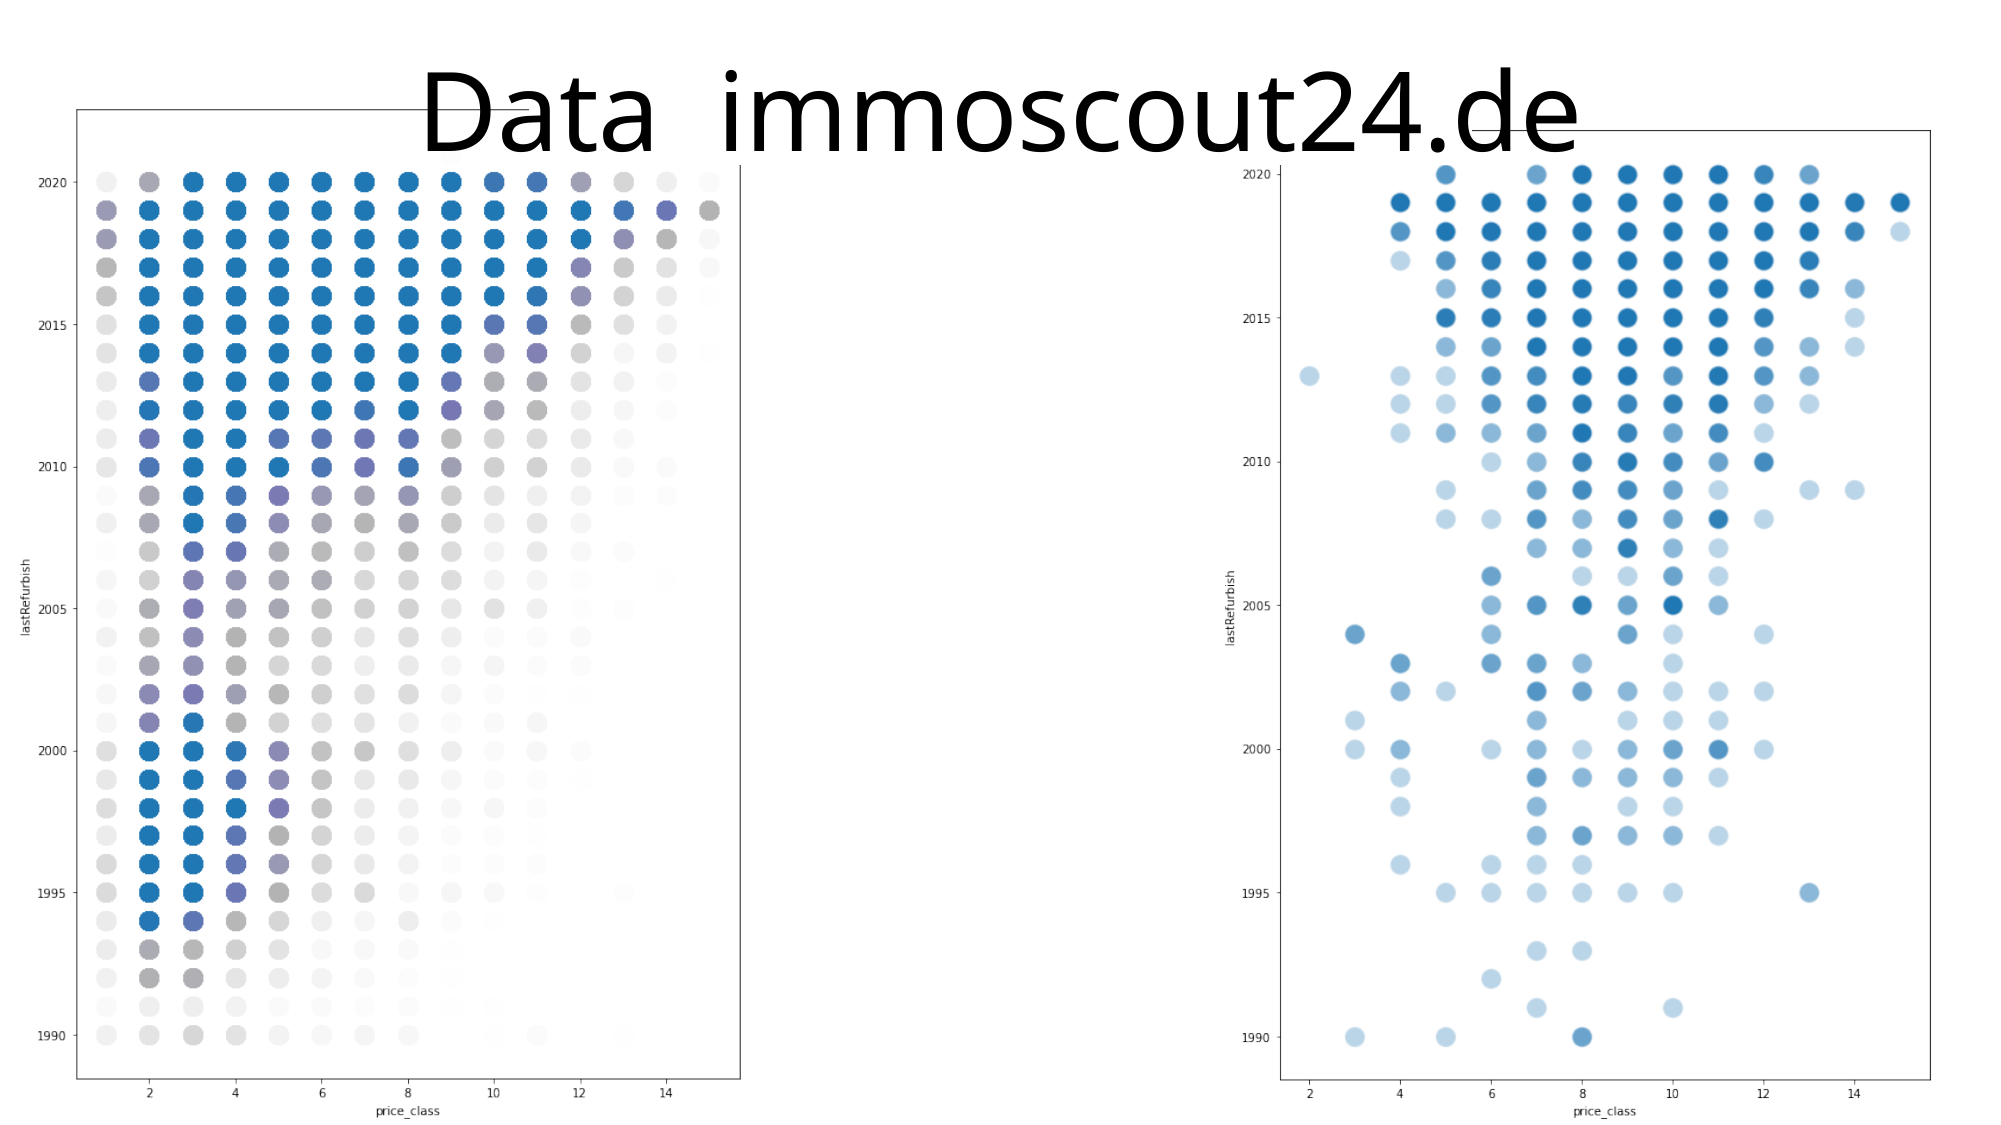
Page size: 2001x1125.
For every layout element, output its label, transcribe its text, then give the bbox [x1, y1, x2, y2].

title Data immoscout24.de [249, 47, 1750, 183]
picture [1217, 123, 1937, 1125]
picture [12, 102, 747, 1125]
